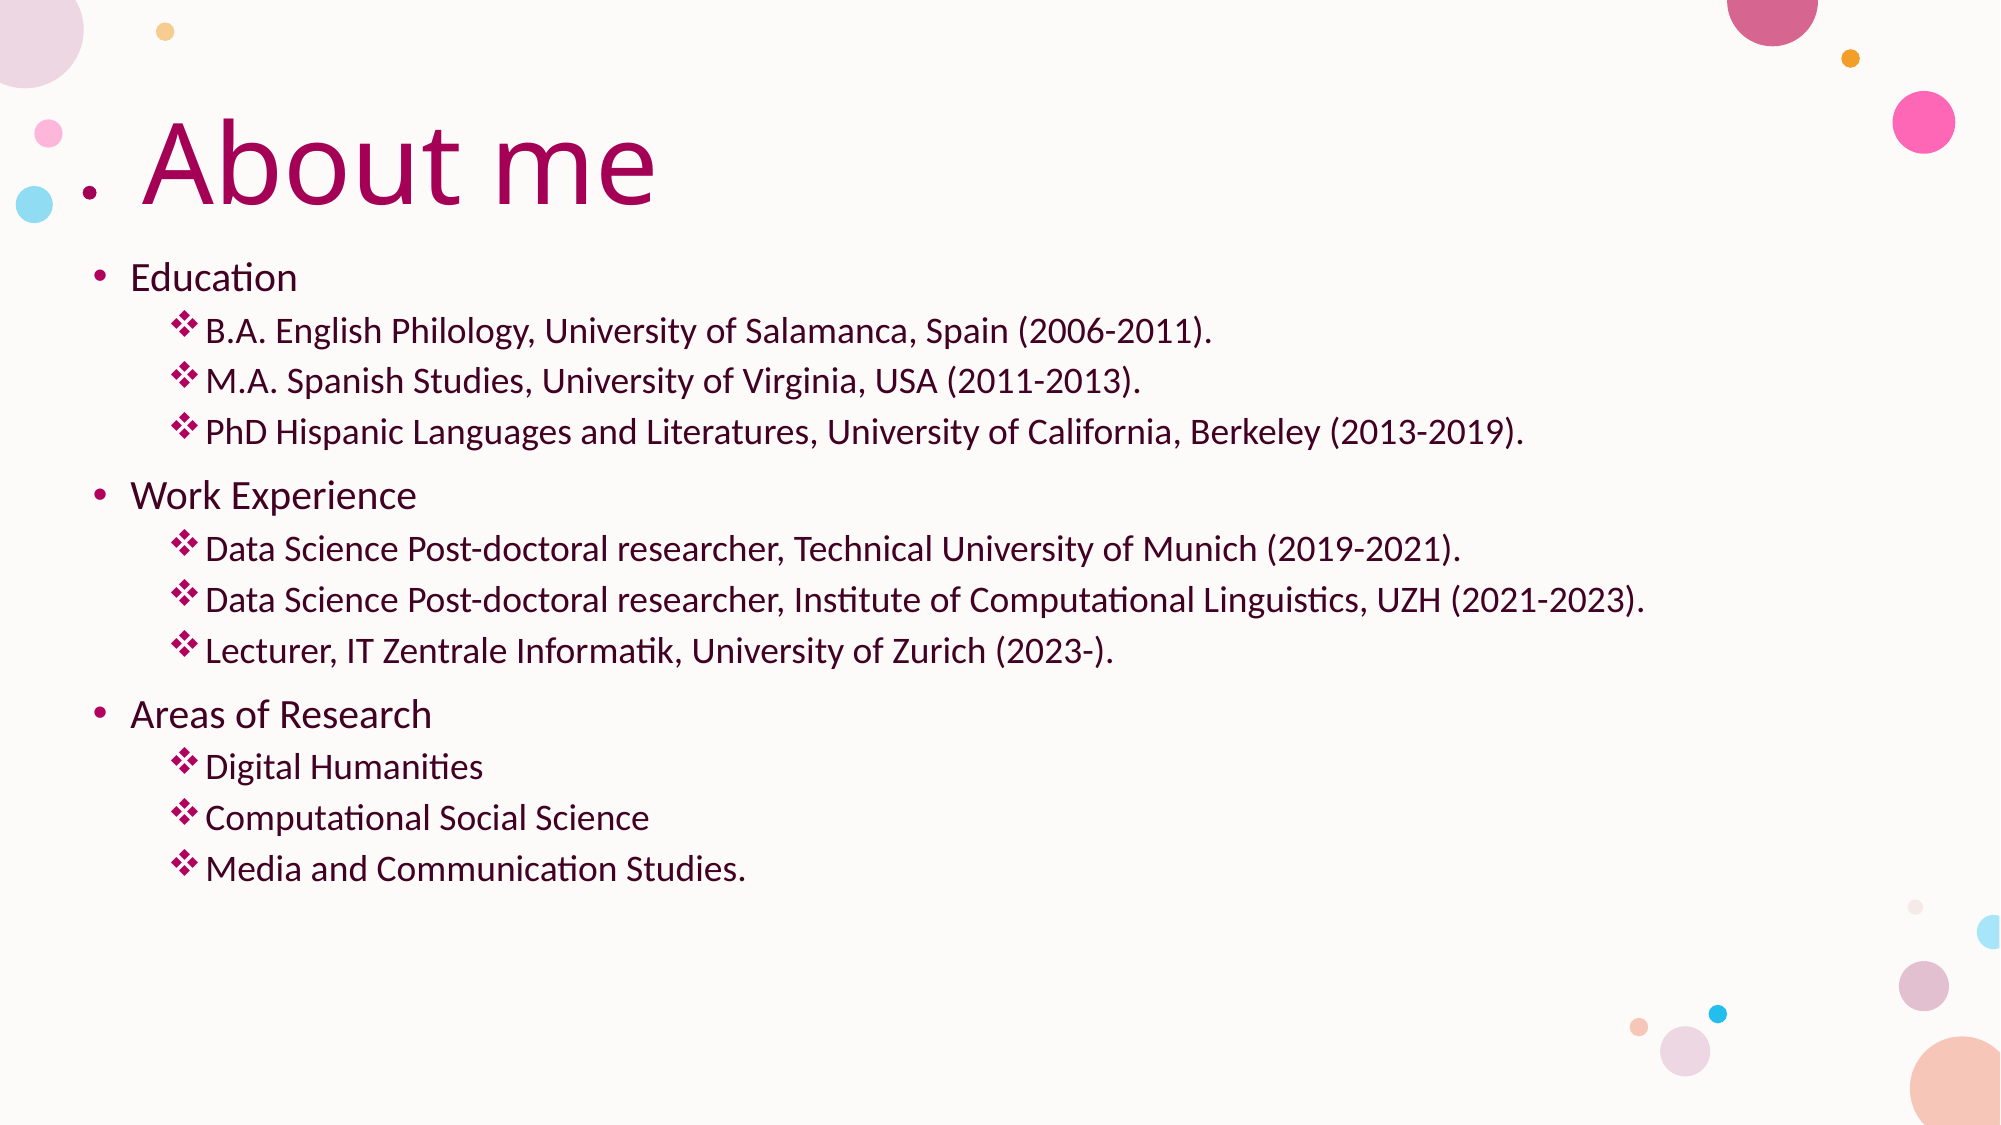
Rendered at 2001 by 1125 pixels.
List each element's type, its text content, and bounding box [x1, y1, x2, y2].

list Education B.A. English Philology, University of Salamanca, Spain (2006-2011). M.A. Spanish Studies, University of Virginia, USA (2011-2013). PhD Hispanic Languages and Literatures, University of California, Berkeley (2013-2019). Work Experience Data Science Post-doctoral researcher, Technical University of Munich (2019-2021). Data Science Post-doctoral researcher, Institute of Computational Linguistics, UZH (2021-2023). Lecturer, IT Zentrale Informatik, University of Zurich (2023-). Areas of Research Digital Humanities Computational Social Science Media and Communication Studies. [77, 247, 1827, 962]
title About me [127, 59, 1877, 278]
